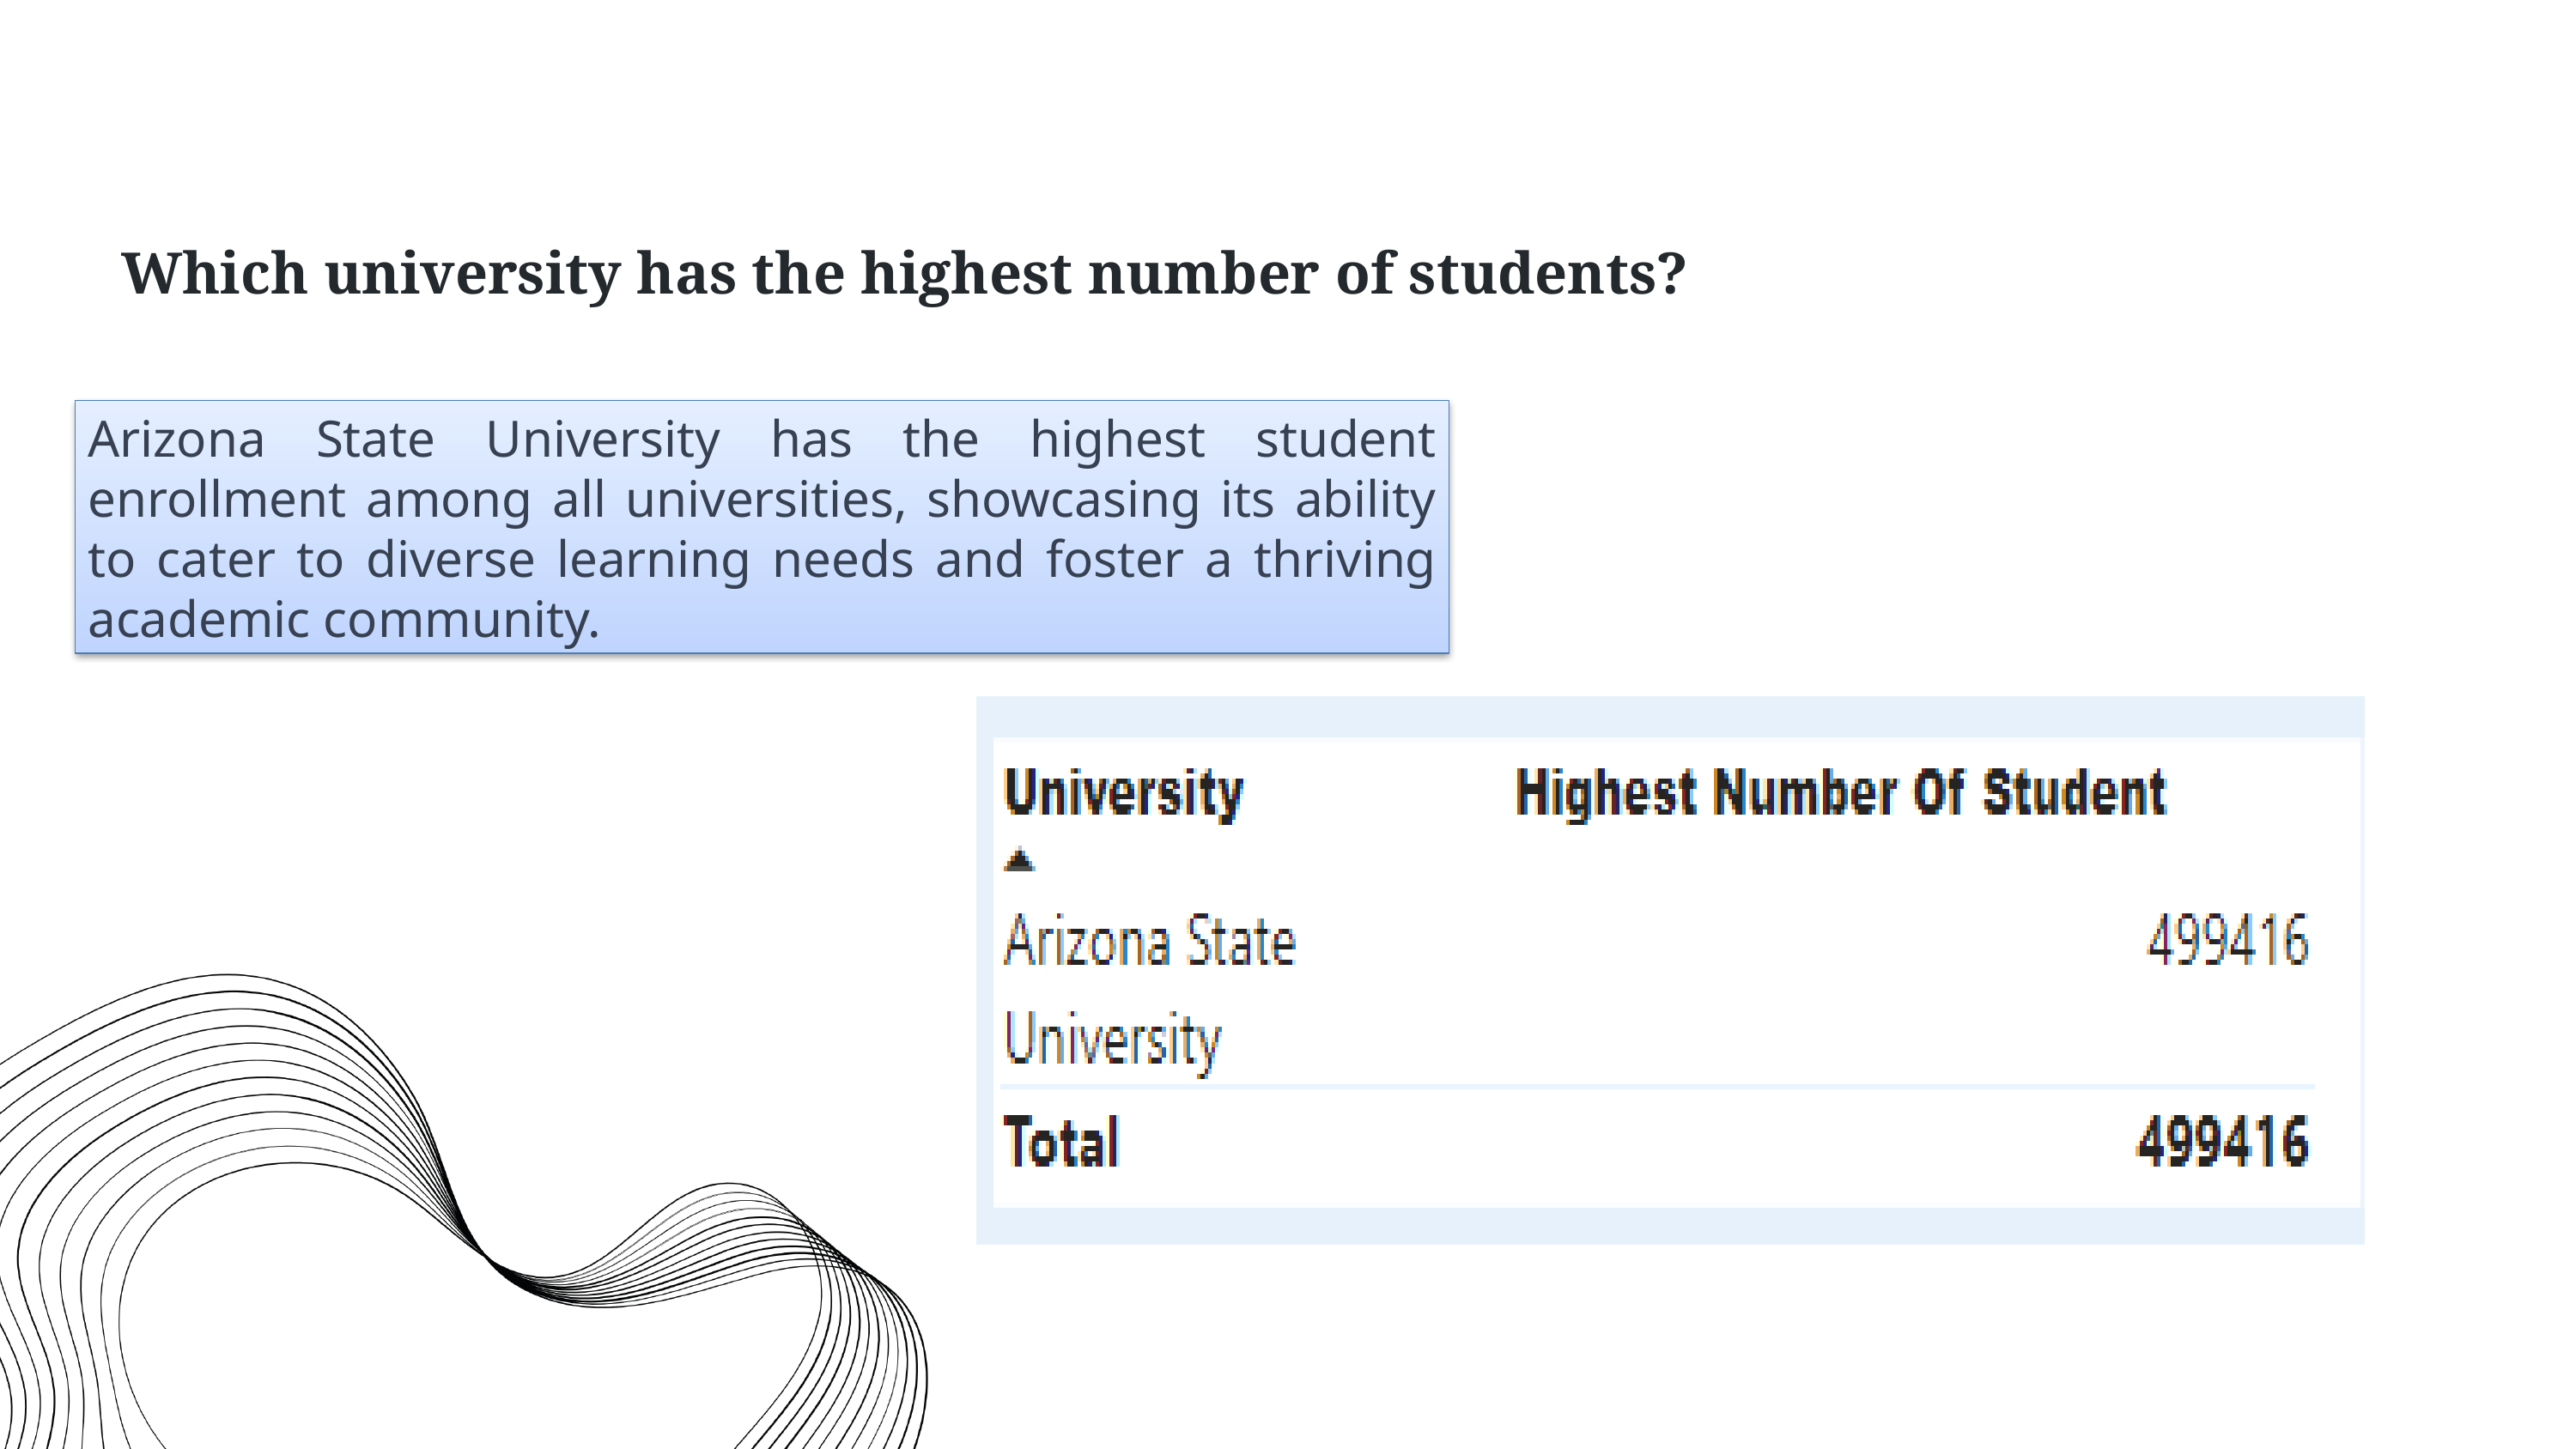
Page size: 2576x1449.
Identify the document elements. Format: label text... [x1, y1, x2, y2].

text_box [0, 958, 929, 1449]
text_box Arizona State University has the highest student enrollment among all universities, showcasing its ability to cater to diverse learning needs and foster a thriving academic community. [75, 400, 1449, 654]
picture [976, 696, 2366, 1245]
text_box Which university has the highest number of students? [108, 230, 1786, 312]
